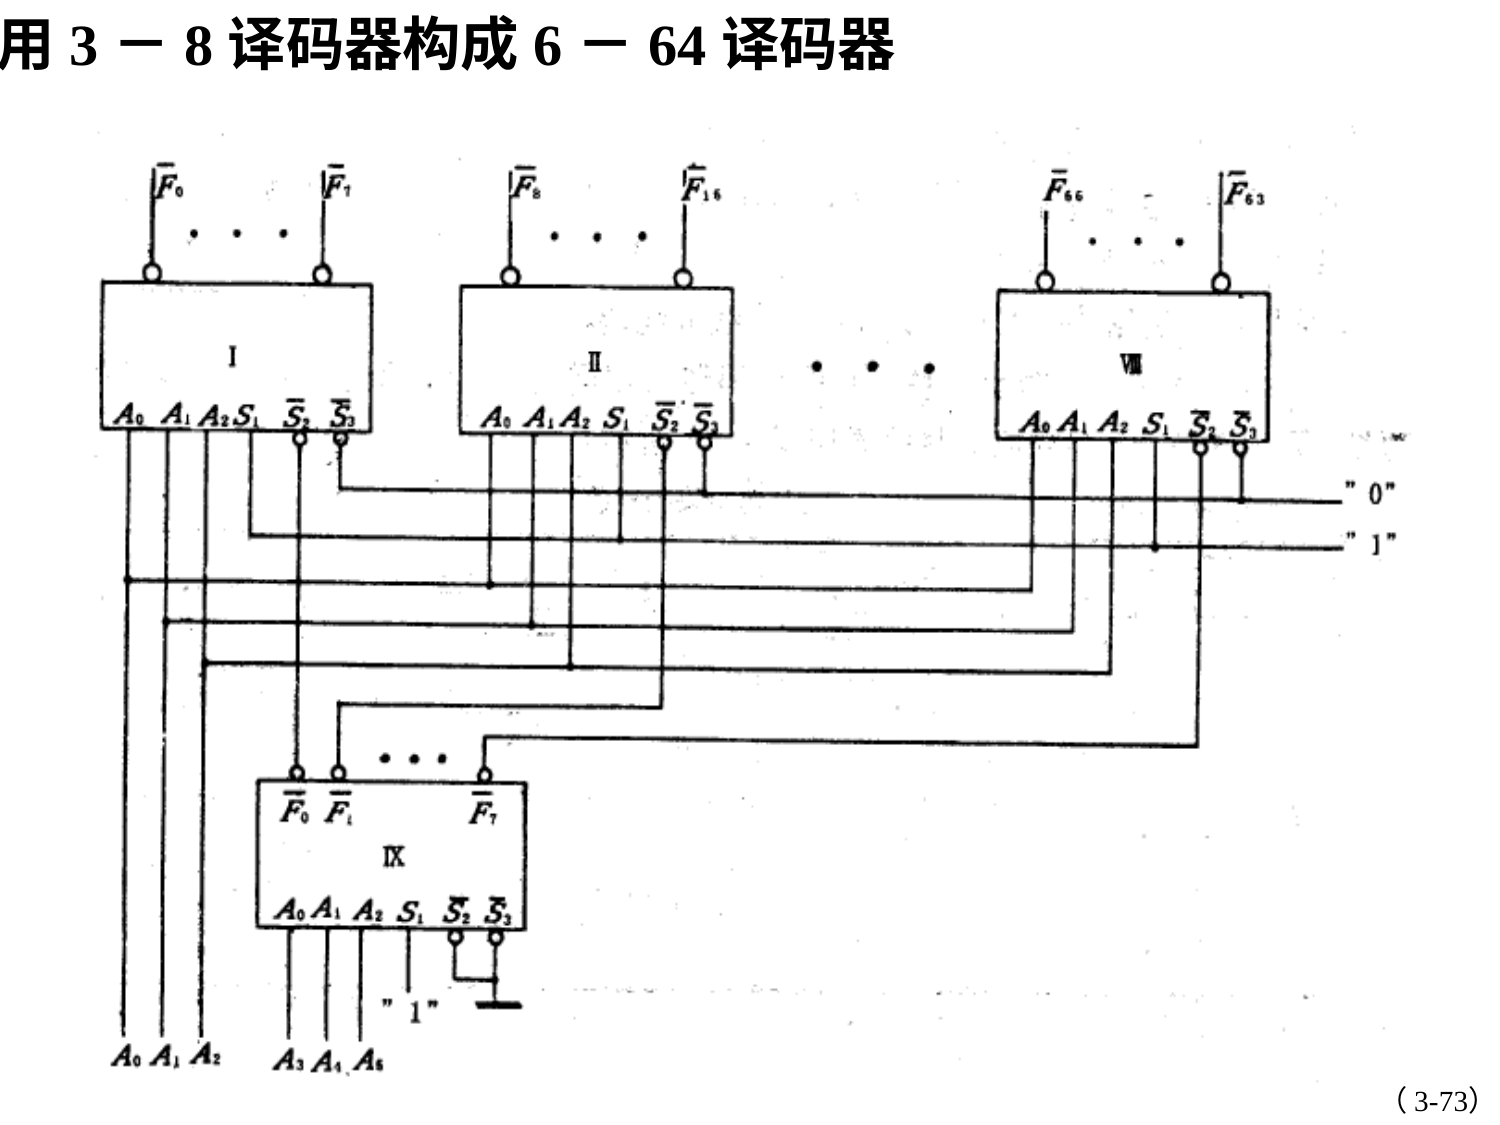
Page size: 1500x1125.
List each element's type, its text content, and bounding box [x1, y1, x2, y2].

slide_number （3-73） [1200, 1074, 1500, 1125]
text_box 用3－8译码器构成6－64译码器 [0, 0, 911, 85]
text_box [87, 124, 1413, 1082]
